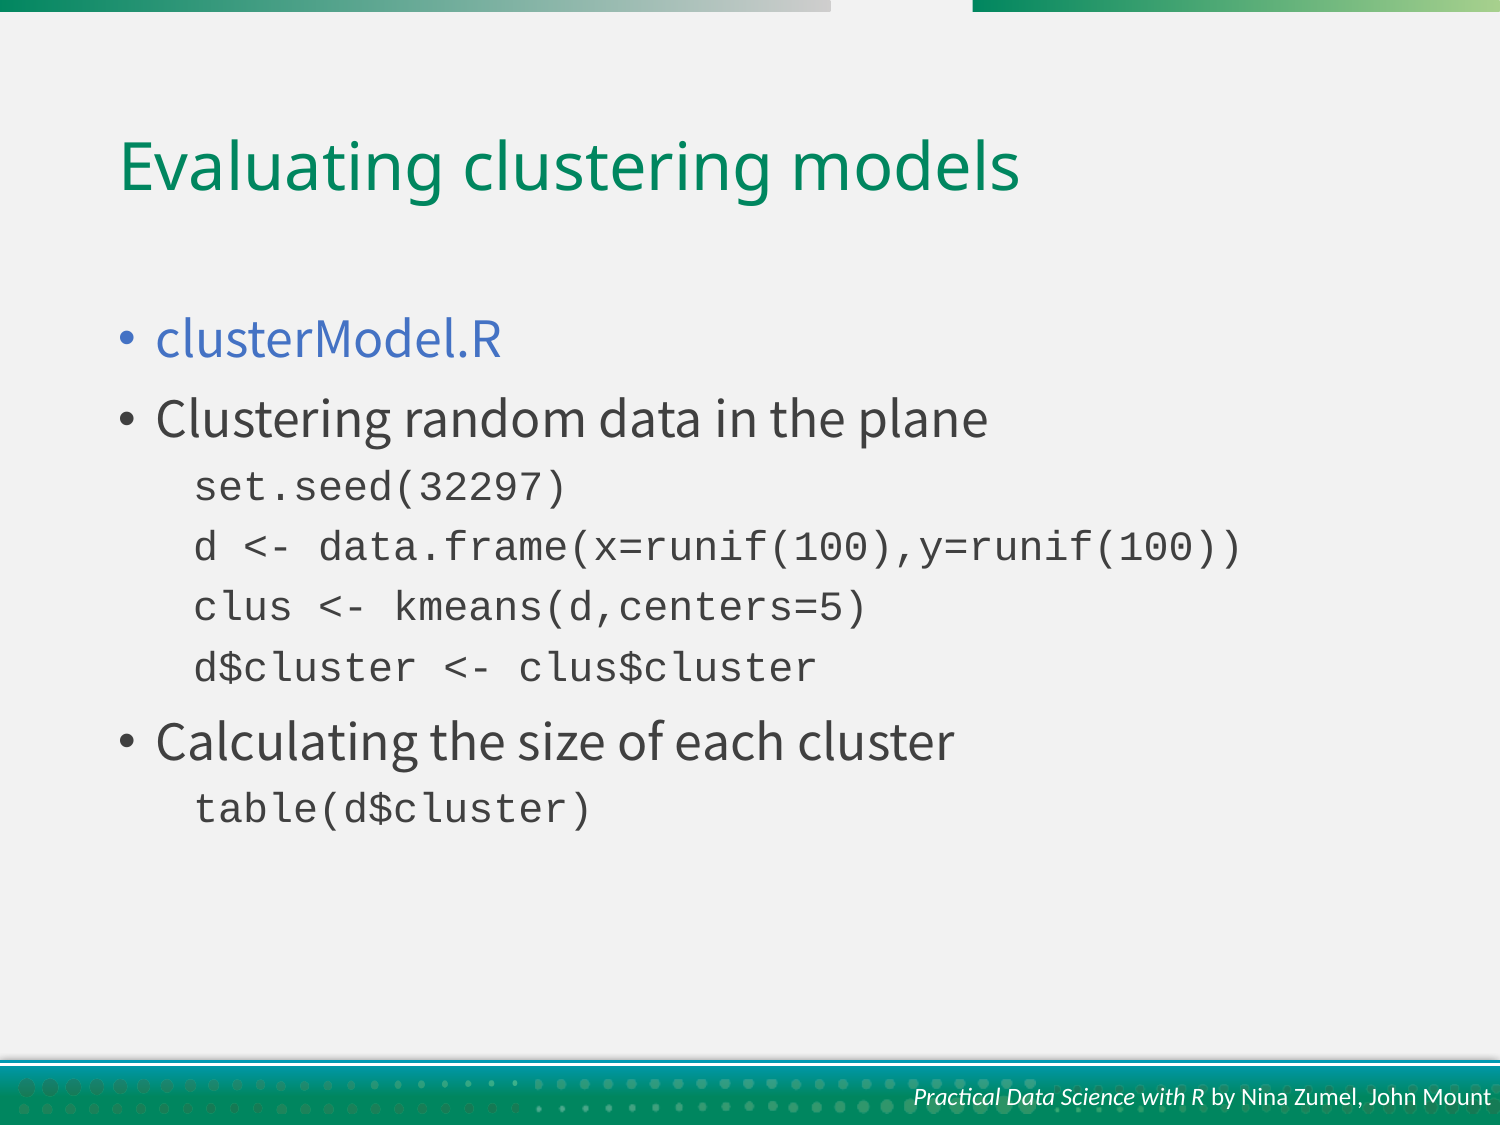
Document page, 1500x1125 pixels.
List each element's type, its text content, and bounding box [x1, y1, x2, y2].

text_box Practical Data Science with R by Nina Zumel, John Mount [898, 1072, 1500, 1125]
title Evaluating clustering models [103, 59, 1397, 278]
list clusterModel.R Clustering random data in the plane set.seed(32297) d <- data.frame(x=runif(100),y=runif(100)) clus <- kmeans(d,centers=5) d$cluster <- clus$cluster Calculating the size of each cluster table(d$cluster) [103, 299, 1397, 1014]
